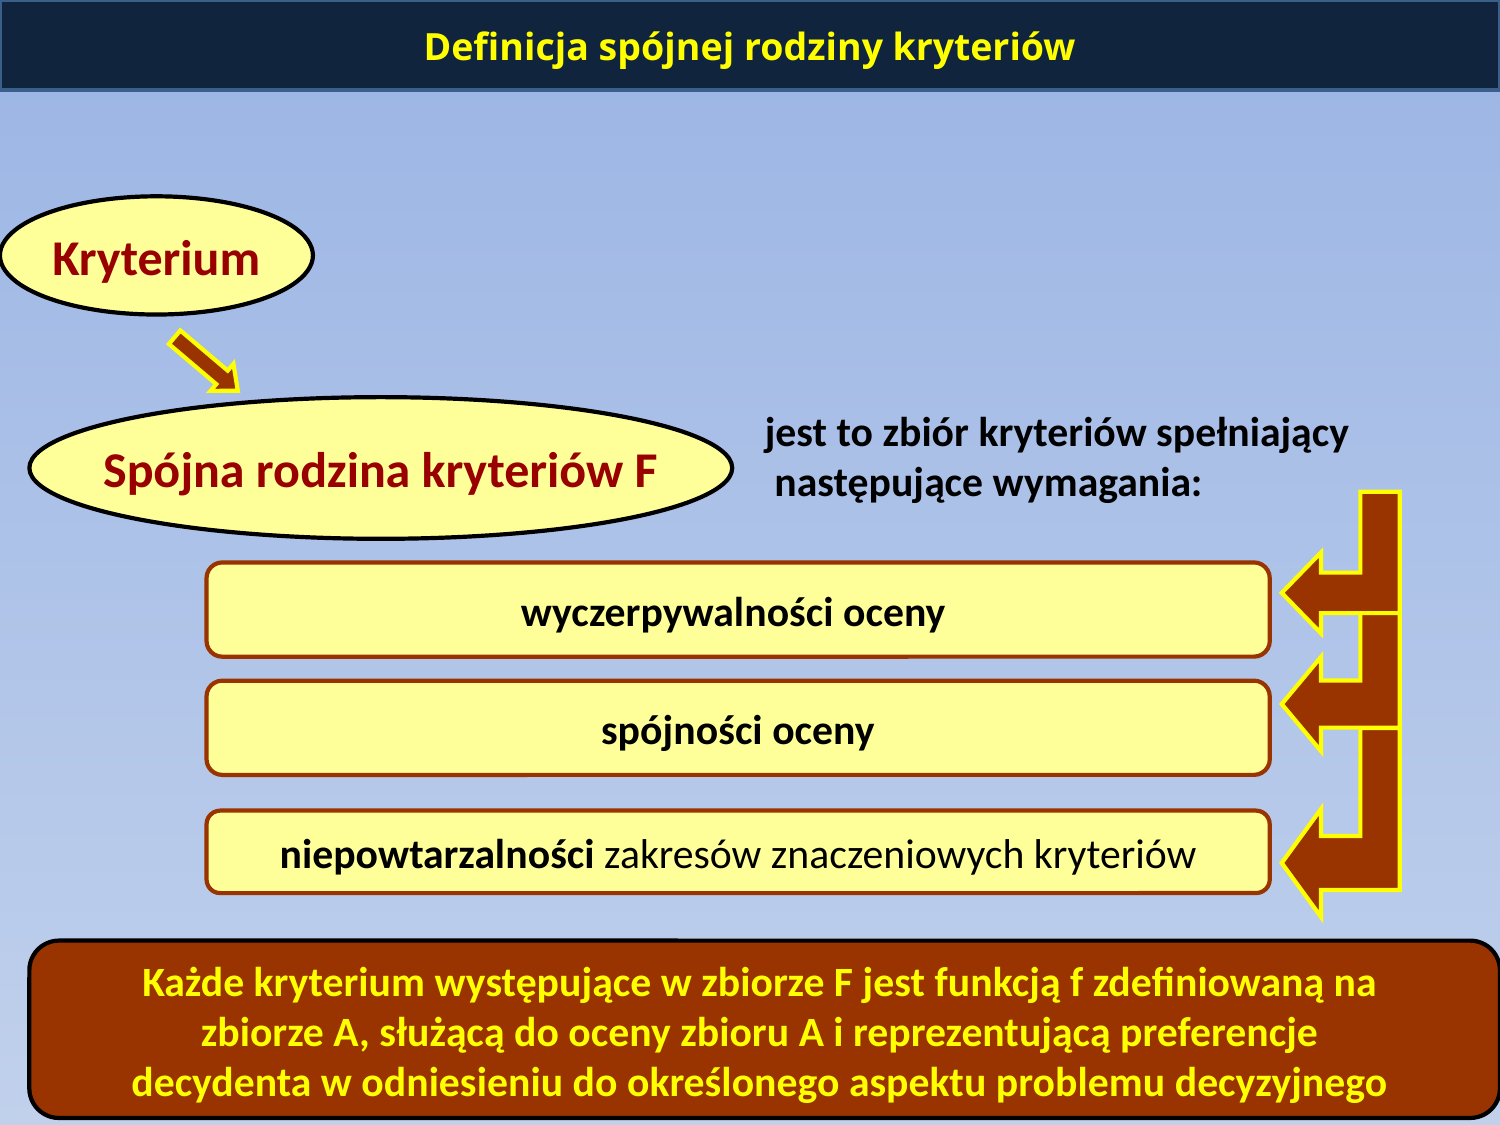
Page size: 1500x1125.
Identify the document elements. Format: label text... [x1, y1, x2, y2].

text_box [1281, 614, 1400, 752]
text_box niepowtarzalności zakresów znaczeniowych kryteriów [206, 810, 1270, 894]
text_box [1281, 491, 1400, 634]
text_box [1281, 728, 1400, 918]
text_box wyczerpywalności oceny [206, 562, 1270, 657]
text_box Każde kryterium występujące w zbiorze F jest funkcją f zdefiniowaną na zbiorze A, służącą do oceny zbioru A i reprezentującą preferencje decydenta w odniesieniu do określonego aspektu problemu decyzyjnego [29, 940, 1500, 1118]
text_box Spójna rodzina kryteriów F [29, 397, 733, 539]
text_box Definicja spójnej rodziny kryteriów [0, 0, 1500, 92]
text_box Kryterium [0, 196, 313, 315]
text_box jest to zbiór kryteriów spełniający następujące wymagania: [750, 397, 1500, 512]
text_box [168, 330, 238, 391]
text_box spójności oceny [206, 680, 1270, 775]
